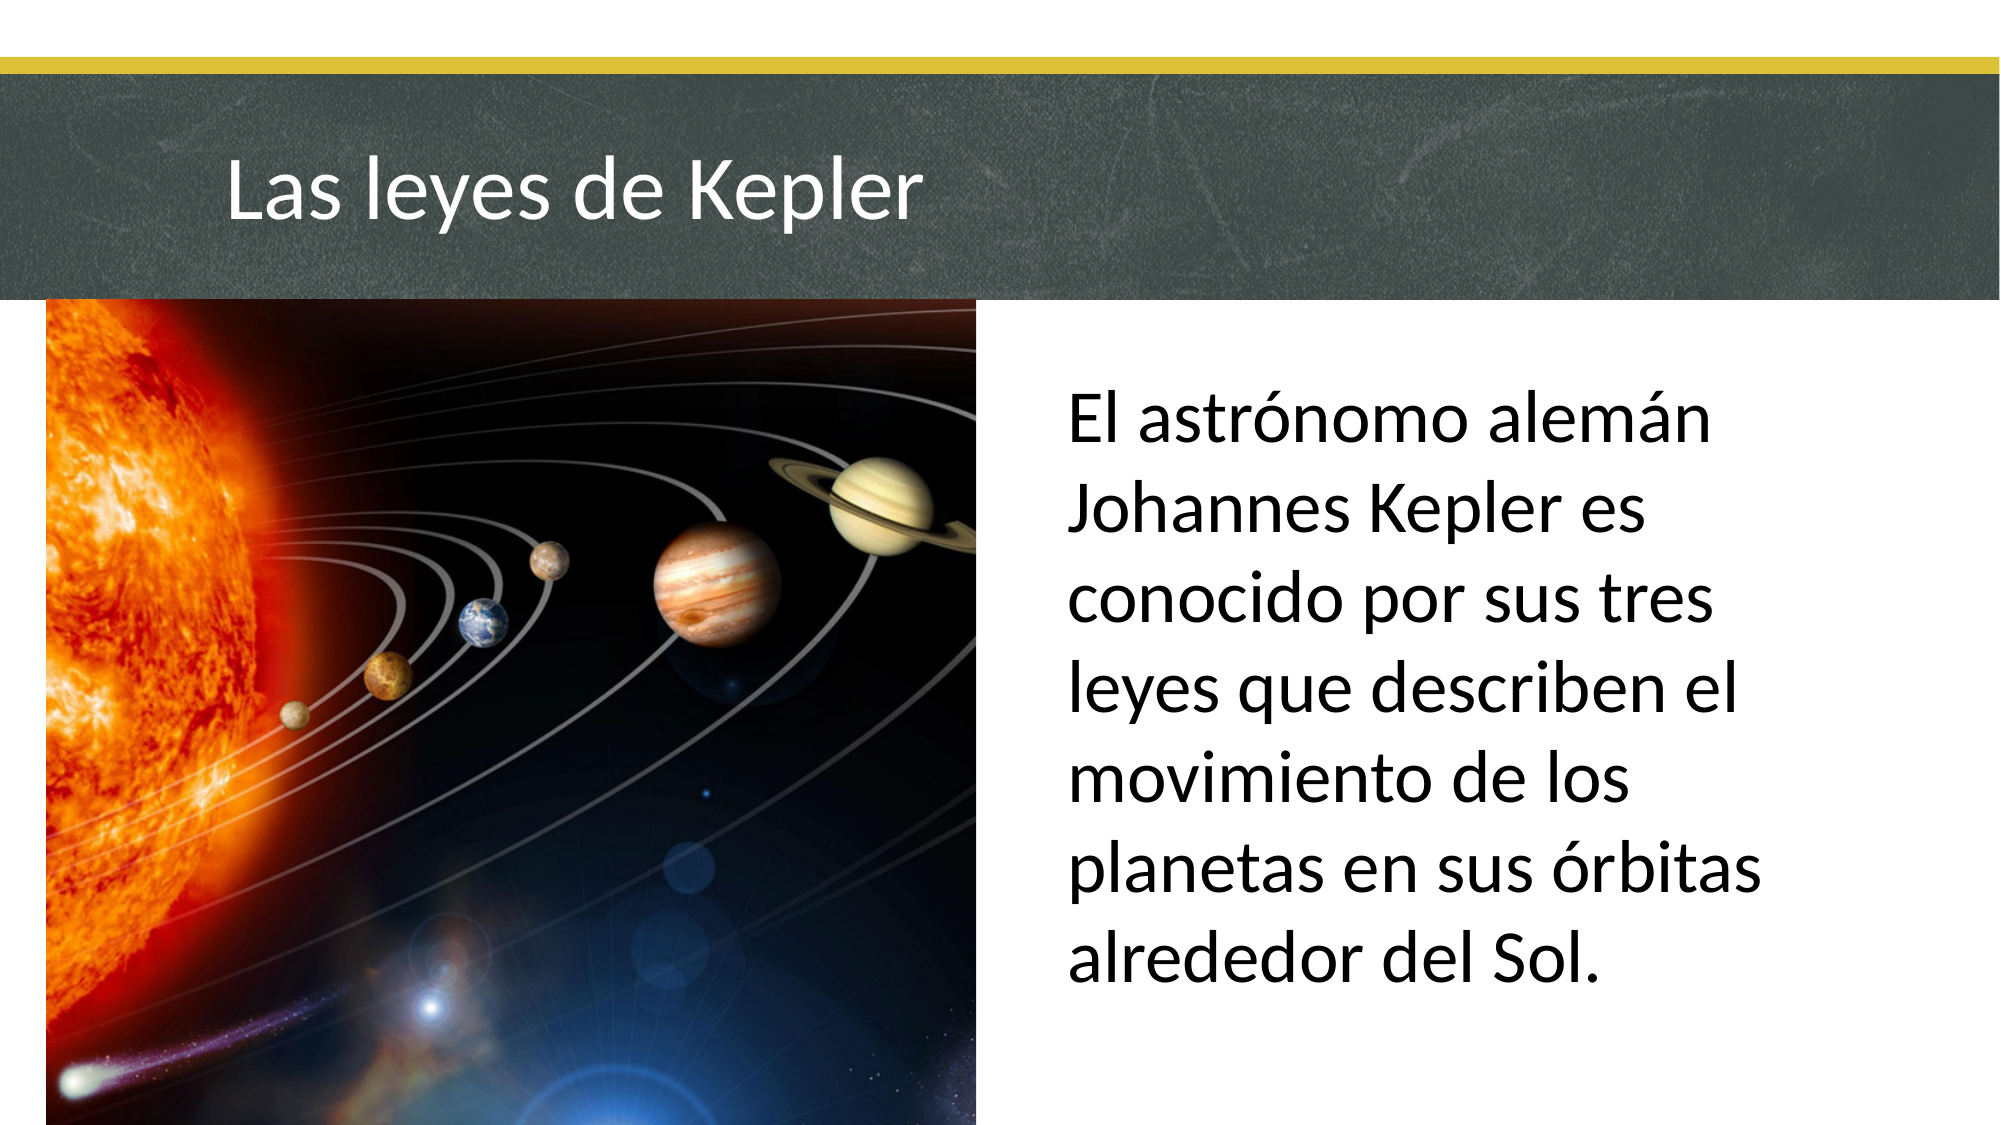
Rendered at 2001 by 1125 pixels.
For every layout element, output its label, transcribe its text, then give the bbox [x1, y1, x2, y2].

text_box El astrónomo alemán Johannes Kepler es conocido por sus tres leyes que describen el movimiento de los planetas en sus órbitas alrededor del Sol. [1052, 359, 1790, 1014]
title Las leyes de Kepler [210, 76, 1790, 300]
picture [0, 74, 2000, 1125]
